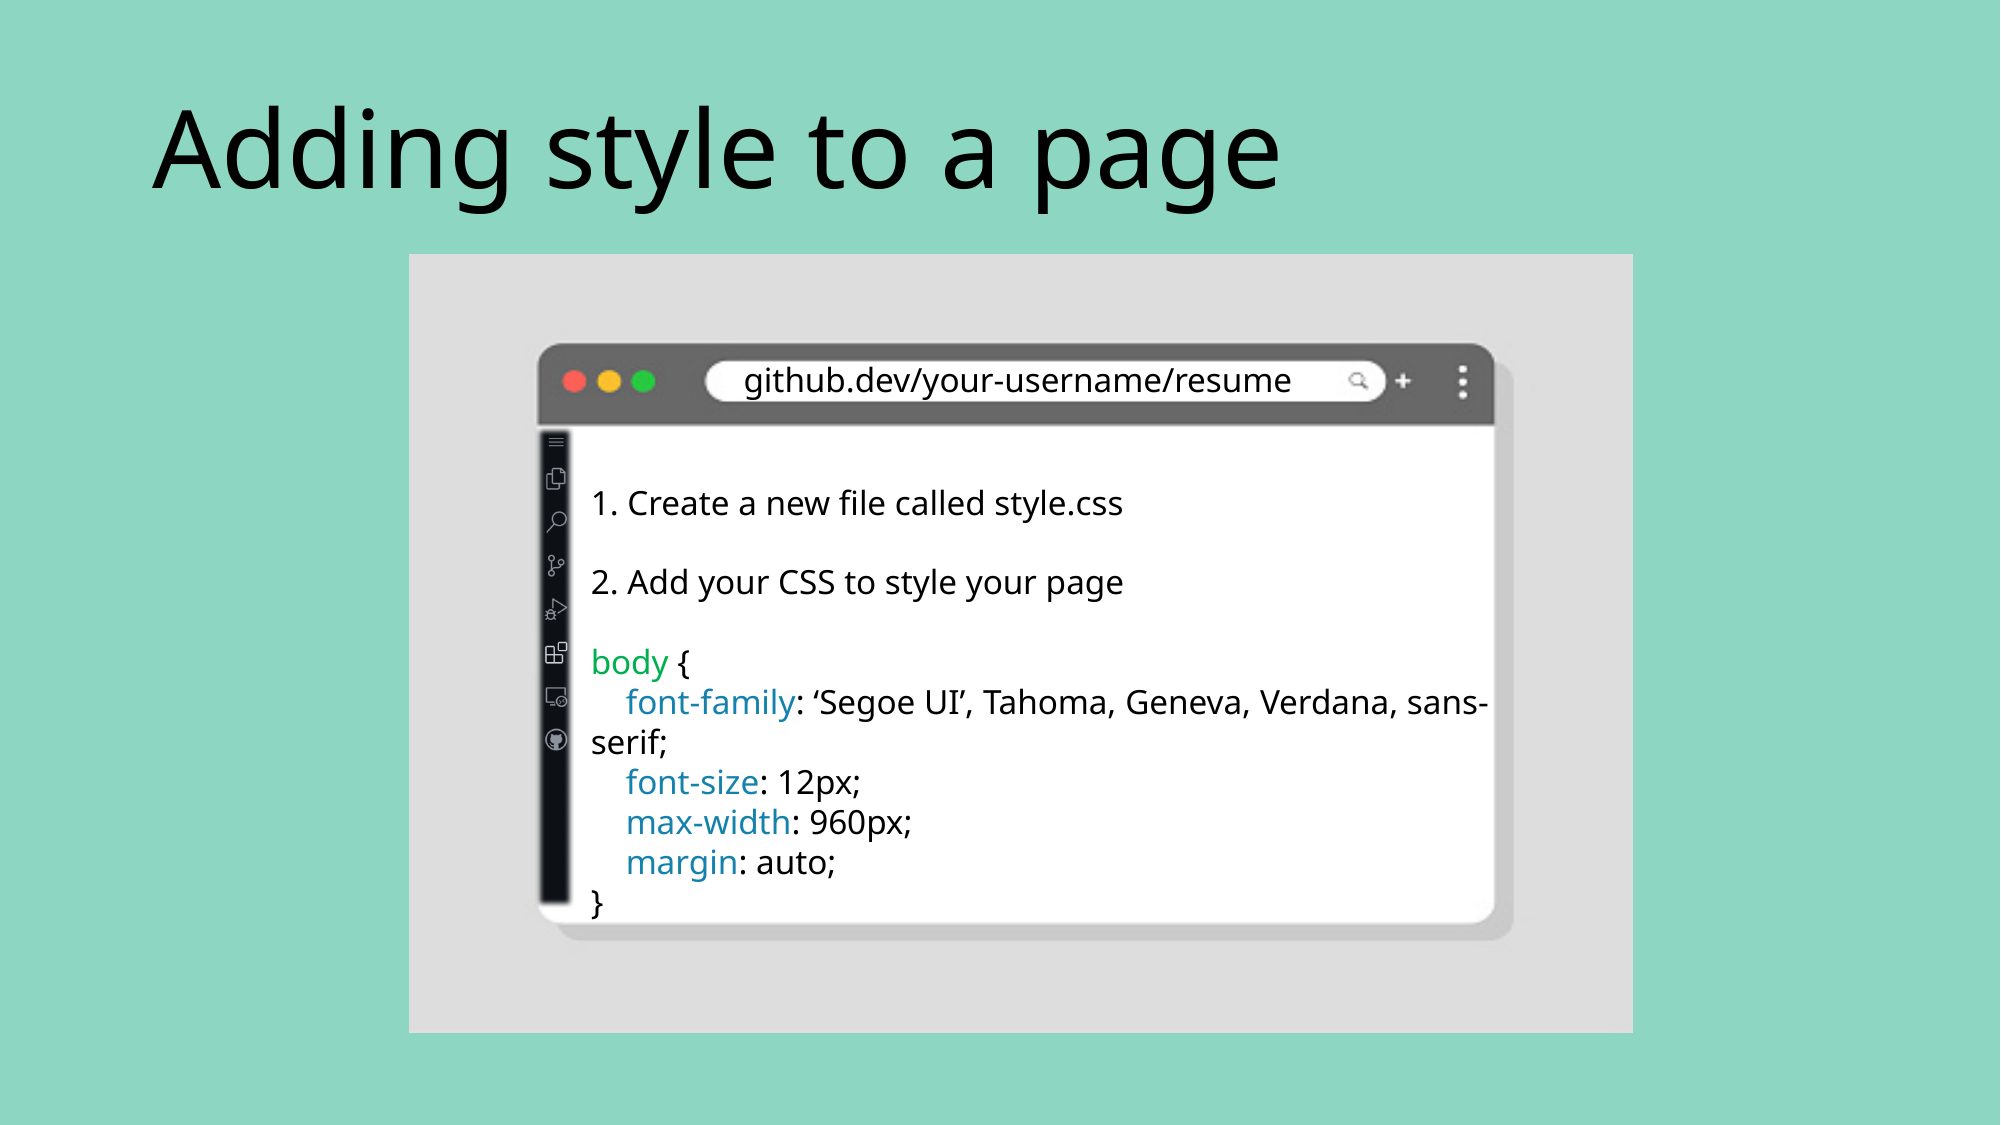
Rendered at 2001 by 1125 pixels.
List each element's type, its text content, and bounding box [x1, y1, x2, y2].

picture [409, 254, 1633, 1033]
title Adding style to a page [137, 30, 1863, 278]
